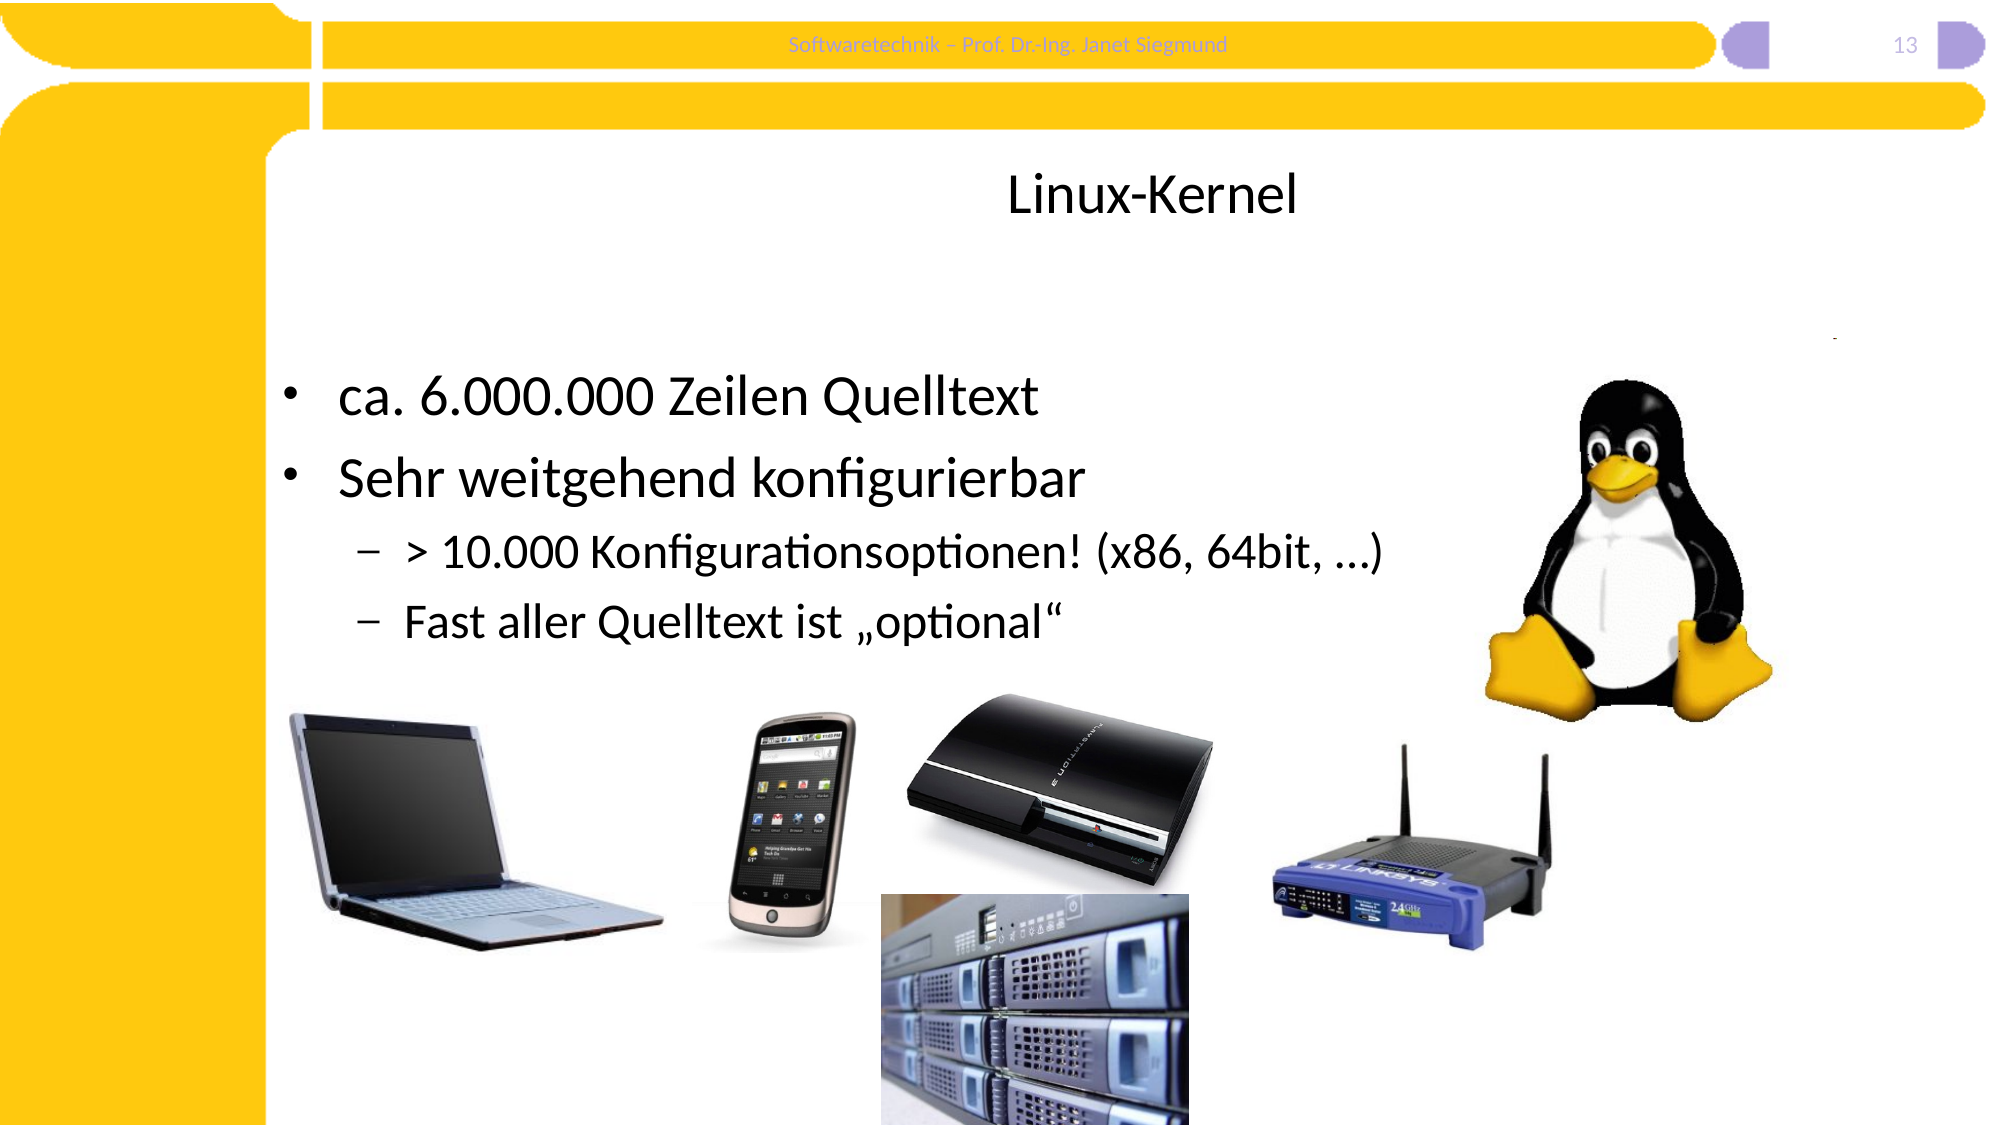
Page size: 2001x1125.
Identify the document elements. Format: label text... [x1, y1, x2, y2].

title Linux-Kernel [350, 137, 1957, 243]
slide_number 13 [1767, 20, 1934, 67]
picture [0, 3, 1999, 1125]
list ca. 6.000.000 Zeilen Quelltext Sehr weitgehend konfigurierbar > 10.000 Konfigurationsoptionen! (x86, 64bit, …) Fast aller Quelltext ist „optional“ [267, 349, 1993, 1104]
